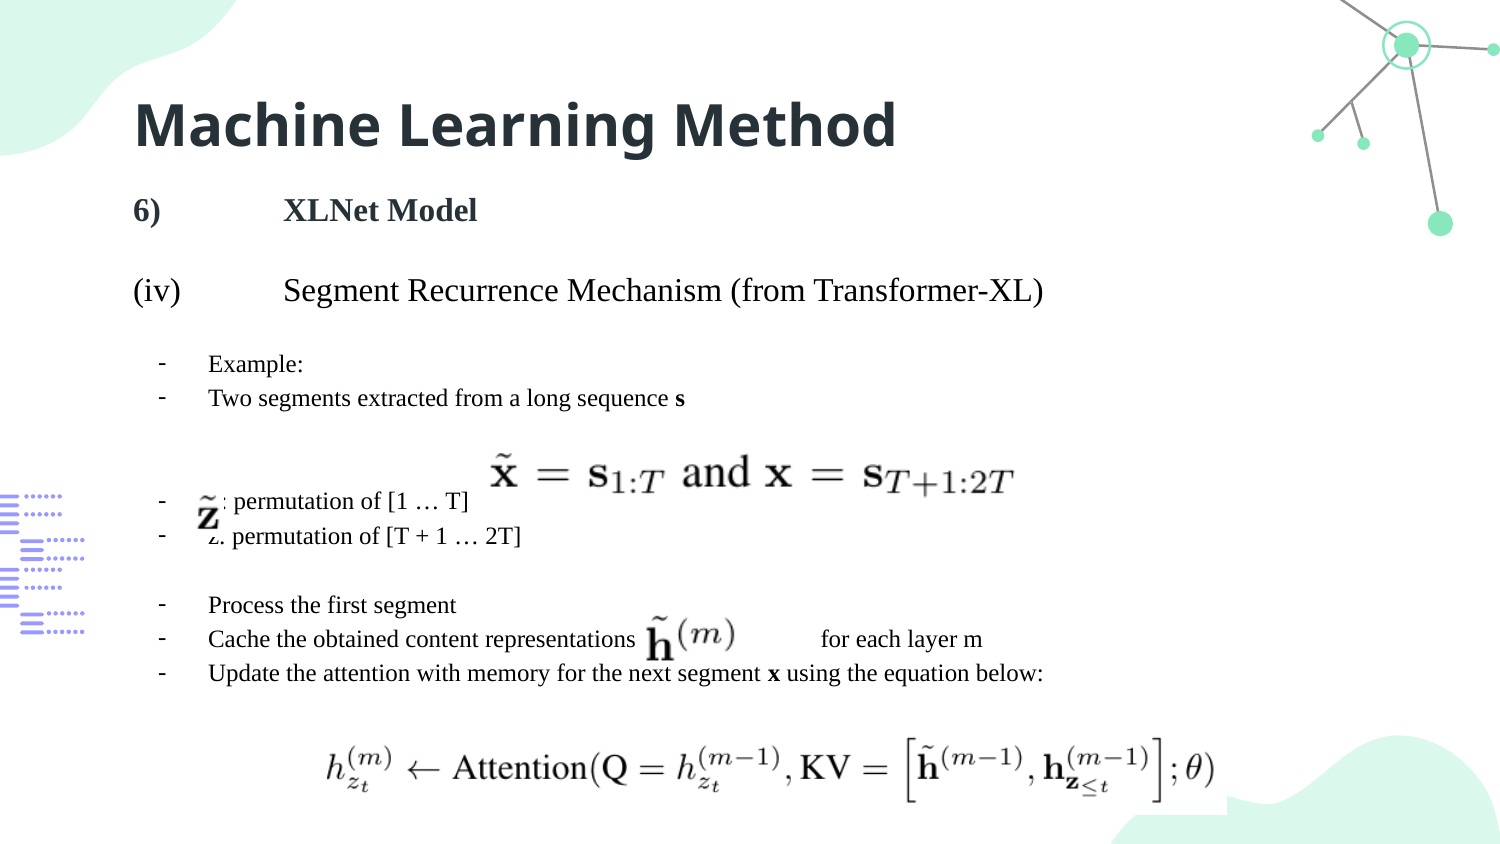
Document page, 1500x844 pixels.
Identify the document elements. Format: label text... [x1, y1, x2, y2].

picture [645, 610, 739, 668]
title Machine Learning Method [118, 72, 1226, 166]
picture [485, 451, 1015, 498]
picture [285, 725, 1227, 816]
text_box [1231, 0, 1500, 236]
picture [188, 487, 224, 537]
subtitle 6) XLNet Model (iv) Segment Recurrence Mechanism (from Transformer-XL) Example: Two segments extracted from a long sequence s : permutation of [1 … T] z: permutation of [T + 1 … 2T] Process the first segment Cache the obtained content representations for each layer m Update the attention with memory for the next segment x using the equation below: [118, 166, 1394, 827]
